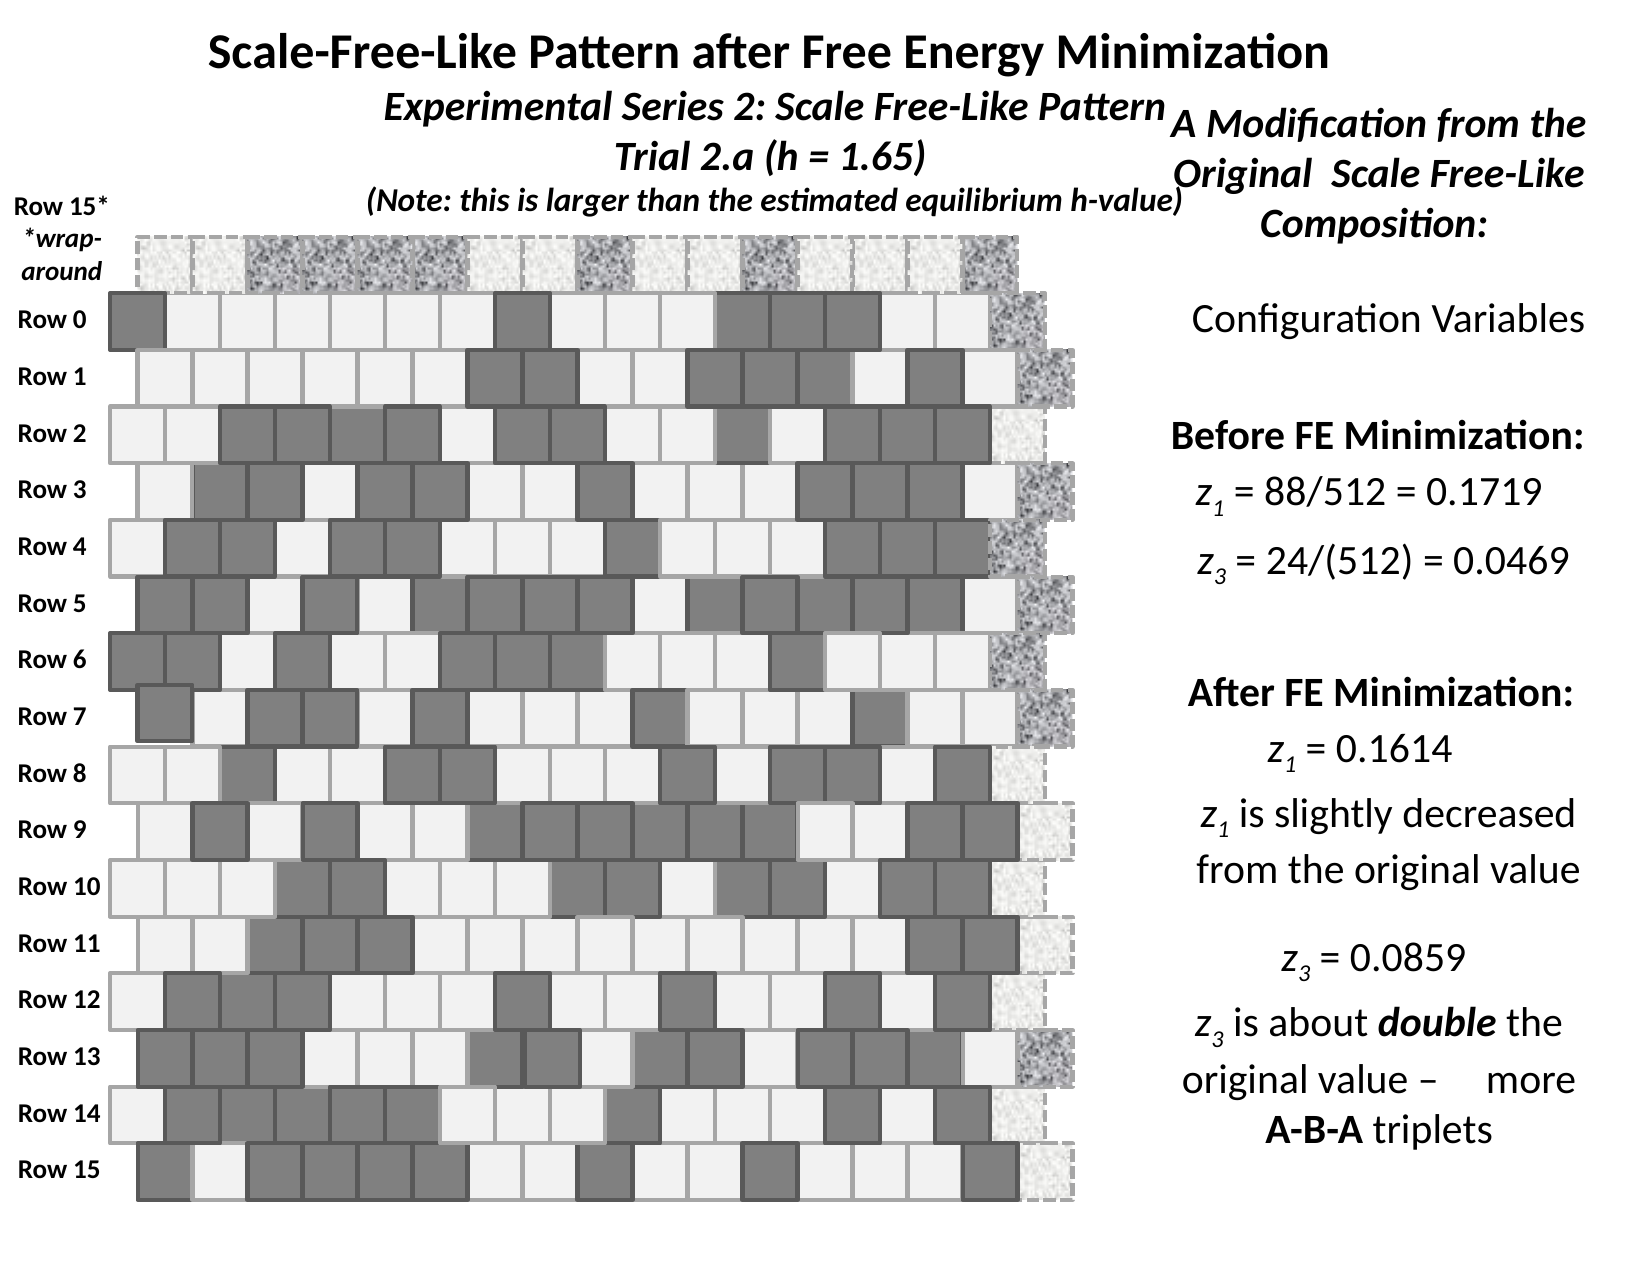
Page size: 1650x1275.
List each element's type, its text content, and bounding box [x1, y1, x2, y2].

text_box [905, 915, 961, 975]
text_box Row 5 [1, 576, 104, 626]
text_box [355, 915, 415, 975]
text_box Row 13 [1, 1029, 118, 1079]
text_box [635, 1141, 690, 1202]
text_box [108, 291, 167, 352]
text_box [878, 518, 937, 579]
text_box [800, 1141, 850, 1202]
text_box [658, 409, 717, 465]
text_box [138, 235, 192, 295]
text_box [717, 631, 768, 692]
text_box [961, 1141, 1020, 1202]
text_box [163, 862, 218, 919]
text_box [905, 348, 965, 404]
text_box [965, 690, 1017, 746]
text_box [635, 465, 685, 518]
text_box Row 12 [1, 973, 118, 1023]
text_box [410, 579, 465, 631]
text_box [135, 461, 194, 518]
text_box [1015, 1028, 1075, 1089]
text_box [163, 971, 222, 1032]
text_box [961, 801, 1020, 862]
text_box Row 4 [1, 519, 104, 569]
text_box [245, 1141, 305, 1202]
text_box [552, 291, 603, 348]
text_box Row 15* *wrap-around [0, 179, 138, 294]
text_box [167, 294, 218, 348]
text_box [163, 1085, 222, 1145]
text_box [277, 294, 328, 348]
text_box [552, 862, 603, 919]
text_box [194, 348, 245, 409]
text_box [493, 291, 552, 352]
text_box [823, 291, 882, 352]
text_box [305, 465, 355, 518]
text_box [850, 919, 905, 975]
text_box Row 3 [1, 463, 104, 513]
text_box [607, 1085, 662, 1145]
text_box [823, 631, 882, 692]
text_box [277, 975, 332, 1032]
text_box [768, 409, 823, 465]
text_box [1015, 688, 1075, 749]
text_box [630, 235, 687, 291]
text_box [933, 1085, 992, 1145]
text_box [575, 1141, 635, 1202]
text_box [854, 465, 905, 518]
text_box Row 6 [1, 633, 104, 683]
text_box [717, 409, 768, 465]
text_box [800, 579, 850, 631]
text_box [1015, 575, 1075, 635]
text_box [745, 805, 796, 862]
text_box [136, 805, 190, 862]
text_box [603, 631, 658, 692]
text_box [190, 1141, 245, 1202]
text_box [1147, 921, 1611, 1160]
text_box [360, 805, 410, 862]
text_box Row 9 [1, 803, 104, 853]
text_box [740, 1141, 800, 1202]
text_box [328, 858, 387, 919]
text_box [580, 348, 630, 409]
text_box [108, 858, 163, 919]
text_box [108, 1085, 163, 1145]
text_box [800, 352, 850, 409]
text_box [218, 404, 273, 465]
text_box Row 11 [1, 916, 118, 966]
text_box [163, 631, 222, 692]
text_box [552, 518, 603, 575]
text_box [992, 745, 1047, 805]
text_box [933, 975, 992, 1032]
text_box [768, 858, 827, 919]
text_box [850, 575, 910, 635]
text_box [194, 465, 245, 518]
text_box [332, 975, 383, 1032]
text_box [988, 631, 1047, 692]
text_box [135, 575, 190, 631]
text_box [1015, 461, 1075, 522]
text_box [965, 464, 1017, 519]
text_box [740, 348, 800, 409]
text_box [163, 518, 222, 579]
text_box [552, 975, 603, 1028]
text_box [1020, 915, 1075, 975]
text_box [685, 1028, 745, 1089]
text_box [853, 235, 907, 291]
text_box [470, 692, 524, 745]
text_box [800, 919, 850, 975]
text_box [465, 235, 522, 291]
text_box [359, 579, 410, 631]
text_box [305, 348, 355, 409]
text_box [415, 919, 470, 975]
text_box [685, 465, 745, 518]
text_box [905, 801, 961, 862]
text_box [878, 404, 937, 465]
text_box [795, 461, 854, 522]
text_box Row 15 [1, 1143, 118, 1193]
text_box [135, 348, 194, 409]
text_box [332, 631, 383, 692]
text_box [410, 688, 470, 749]
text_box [192, 11, 1650, 255]
text_box [250, 1032, 305, 1089]
text_box [850, 1141, 910, 1202]
text_box [603, 975, 658, 1032]
text_box [524, 465, 575, 518]
text_box [301, 801, 360, 862]
text_box [470, 1032, 523, 1089]
text_box [635, 1032, 685, 1089]
text_box [277, 862, 328, 919]
text_box [635, 805, 690, 862]
text_box [355, 352, 410, 409]
text_box Row 2 [1, 406, 104, 456]
text_box [988, 518, 1047, 579]
text_box [658, 518, 713, 579]
text_box [277, 749, 332, 801]
text_box [823, 518, 878, 579]
text_box [937, 291, 990, 348]
text_box [497, 745, 552, 805]
text_box [855, 805, 905, 862]
text_box [442, 291, 493, 348]
text_box [961, 915, 1020, 975]
text_box [222, 518, 277, 579]
text_box [520, 235, 577, 291]
text_box [685, 915, 745, 971]
text_box [910, 1032, 961, 1089]
text_box [383, 631, 438, 692]
text_box [772, 975, 823, 1032]
text_box [523, 1028, 582, 1089]
text_box [383, 745, 442, 805]
text_box [359, 692, 410, 745]
text_box [218, 294, 277, 348]
text_box [136, 1141, 190, 1202]
text_box [685, 235, 742, 291]
text_box [195, 1032, 250, 1089]
text_box [548, 404, 607, 465]
text_box [190, 915, 250, 975]
text_box [548, 1085, 607, 1145]
text_box [717, 971, 772, 1032]
text_box [552, 745, 603, 801]
text_box [524, 692, 575, 745]
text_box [245, 631, 359, 749]
text_box [740, 235, 797, 291]
text_box [607, 409, 658, 465]
text_box [717, 862, 768, 919]
text_box [470, 1141, 525, 1202]
text_box [493, 404, 548, 465]
text_box [497, 862, 552, 919]
text_box [992, 1087, 1047, 1143]
text_box [442, 975, 493, 1032]
text_box [635, 919, 685, 975]
text_box [878, 858, 937, 919]
text_box [108, 631, 163, 692]
text_box [438, 1085, 497, 1145]
text_box [328, 1085, 383, 1141]
text_box [630, 348, 685, 409]
text_box [772, 1089, 823, 1141]
text_box [690, 805, 745, 862]
text_box [662, 1089, 717, 1141]
text_box [823, 404, 878, 465]
text_box [328, 291, 387, 352]
text_box [1020, 801, 1075, 862]
text_box [882, 291, 937, 348]
text_box [685, 348, 740, 409]
text_box [273, 404, 332, 465]
text_box [685, 579, 740, 631]
text_box [795, 235, 854, 291]
text_box [658, 971, 717, 1032]
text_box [1154, 399, 1624, 598]
text_box [300, 575, 359, 635]
text_box [387, 291, 442, 352]
text_box [245, 461, 305, 522]
text_box [190, 801, 250, 862]
text_box [662, 862, 717, 919]
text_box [1157, 656, 1621, 900]
text_box [772, 518, 823, 579]
text_box Row 1 [1, 349, 104, 400]
text_box [108, 518, 163, 579]
text_box [823, 1085, 882, 1145]
text_box [470, 805, 520, 862]
text_box Row 14 [1, 1086, 118, 1136]
text_box [827, 862, 878, 919]
text_box [823, 971, 882, 1028]
text_box [575, 692, 630, 745]
text_box [1015, 348, 1075, 409]
text_box [300, 235, 357, 295]
text_box [442, 745, 497, 805]
text_box [415, 1145, 470, 1202]
text_box [410, 1028, 470, 1085]
text_box [937, 518, 990, 579]
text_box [630, 688, 745, 805]
text_box [988, 291, 1047, 349]
text_box [937, 862, 992, 915]
text_box [383, 404, 442, 461]
text_box [882, 631, 937, 692]
text_box [525, 1141, 575, 1202]
text_box [218, 858, 277, 919]
text_box [465, 348, 520, 409]
text_box [383, 1085, 438, 1145]
text_box [136, 1028, 195, 1089]
text_box [332, 409, 383, 465]
text_box [796, 1028, 850, 1089]
text_box [332, 745, 383, 805]
text_box [850, 348, 905, 404]
text_box [250, 919, 305, 975]
text_box [108, 404, 167, 465]
text_box [905, 692, 965, 745]
text_box [745, 1032, 796, 1089]
text_box [222, 1089, 277, 1141]
text_box [328, 518, 383, 579]
text_box [108, 745, 163, 805]
text_box [250, 801, 301, 862]
text_box [442, 409, 493, 465]
text_box [713, 518, 772, 579]
text_box [190, 692, 245, 745]
text_box [635, 579, 685, 631]
text_box [355, 1141, 415, 1202]
text_box [387, 862, 442, 919]
text_box Row 10 [1, 859, 118, 910]
text_box [658, 291, 717, 348]
text_box [383, 975, 442, 1032]
text_box [933, 745, 992, 805]
text_box [910, 1141, 961, 1202]
text_box [305, 1032, 360, 1089]
text_box [850, 692, 905, 745]
text_box [745, 465, 795, 518]
text_box [525, 919, 575, 975]
text_box [305, 919, 355, 975]
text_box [520, 801, 635, 862]
text_box [493, 971, 552, 1032]
text_box [520, 348, 580, 404]
text_box [963, 235, 1019, 293]
text_box [717, 745, 768, 805]
text_box [740, 575, 800, 635]
text_box [658, 631, 717, 688]
text_box [1020, 1141, 1075, 1202]
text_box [465, 518, 635, 692]
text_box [768, 745, 855, 862]
text_box [305, 1141, 355, 1202]
text_box [442, 518, 493, 579]
text_box [163, 745, 222, 805]
text_box [575, 915, 635, 975]
text_box [882, 745, 933, 805]
text_box [882, 975, 933, 1032]
text_box [245, 235, 302, 295]
text_box [717, 291, 768, 348]
text_box [190, 575, 250, 635]
text_box [768, 631, 823, 692]
text_box [360, 1032, 410, 1085]
text_box [355, 235, 415, 291]
text_box [905, 461, 965, 522]
text_box [850, 1028, 910, 1089]
text_box [222, 631, 273, 692]
text_box [603, 862, 662, 919]
text_box [552, 635, 603, 692]
text_box [992, 407, 1047, 465]
text_box [277, 518, 328, 579]
text_box [135, 683, 194, 743]
text_box [882, 1089, 933, 1141]
text_box [250, 579, 300, 631]
text_box [690, 1141, 740, 1202]
text_box [603, 291, 658, 348]
text_box [438, 631, 493, 692]
text_box [936, 631, 990, 692]
text_box [410, 348, 465, 409]
text_box [768, 291, 823, 352]
text_box [108, 971, 163, 1032]
text_box [992, 974, 1047, 1032]
text_box [603, 518, 658, 579]
text_box [277, 1089, 328, 1141]
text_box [355, 461, 470, 579]
text_box [910, 579, 965, 631]
text_box [717, 1089, 772, 1141]
text_box [745, 919, 800, 975]
text_box [413, 235, 467, 291]
text_box [136, 919, 190, 975]
text_box [961, 1030, 1017, 1089]
text_box Row 7 [1, 689, 104, 740]
text_box [167, 409, 218, 465]
text_box [190, 235, 247, 295]
text_box Row 0 [1, 294, 104, 343]
text_box [470, 465, 524, 518]
text_box [745, 692, 795, 745]
text_box [222, 745, 277, 801]
text_box [575, 235, 632, 291]
text_box [470, 919, 525, 975]
text_box [992, 861, 1047, 919]
text_box [965, 348, 1017, 409]
text_box [410, 805, 470, 862]
text_box [827, 745, 882, 805]
text_box [905, 235, 965, 295]
text_box [497, 1089, 548, 1141]
text_box [442, 862, 497, 919]
text_box [575, 461, 635, 522]
text_box [222, 975, 277, 1032]
text_box [245, 348, 305, 404]
text_box [795, 692, 850, 745]
text_box [965, 577, 1017, 633]
text_box [937, 404, 992, 465]
text_box [582, 1028, 635, 1089]
text_box [603, 745, 658, 805]
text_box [1175, 282, 1612, 349]
text_box Row 8 [1, 746, 104, 796]
